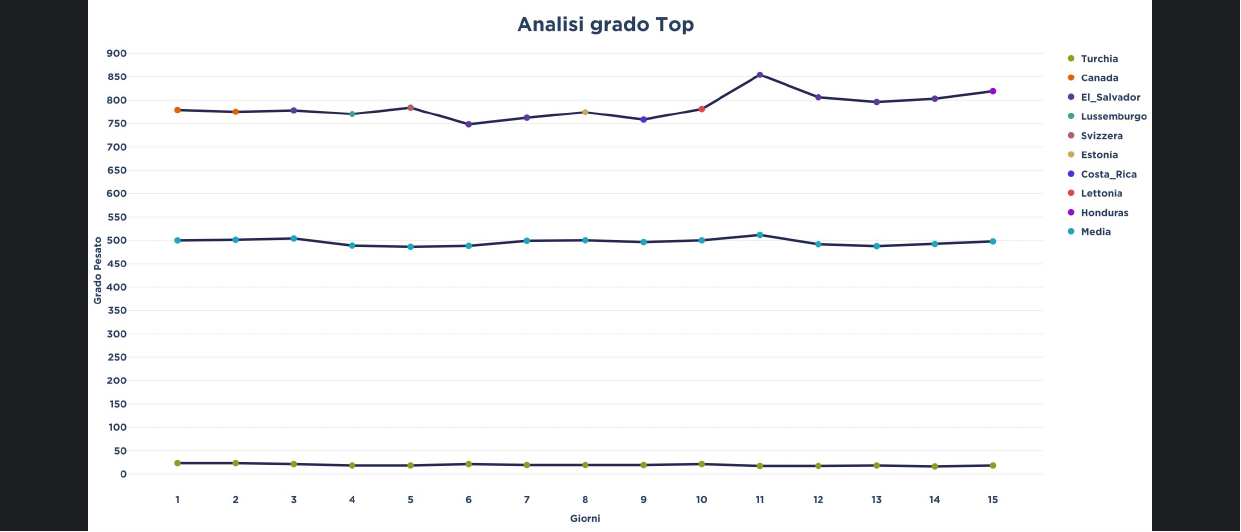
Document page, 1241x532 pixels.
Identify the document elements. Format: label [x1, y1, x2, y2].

picture [88, 0, 1152, 532]
